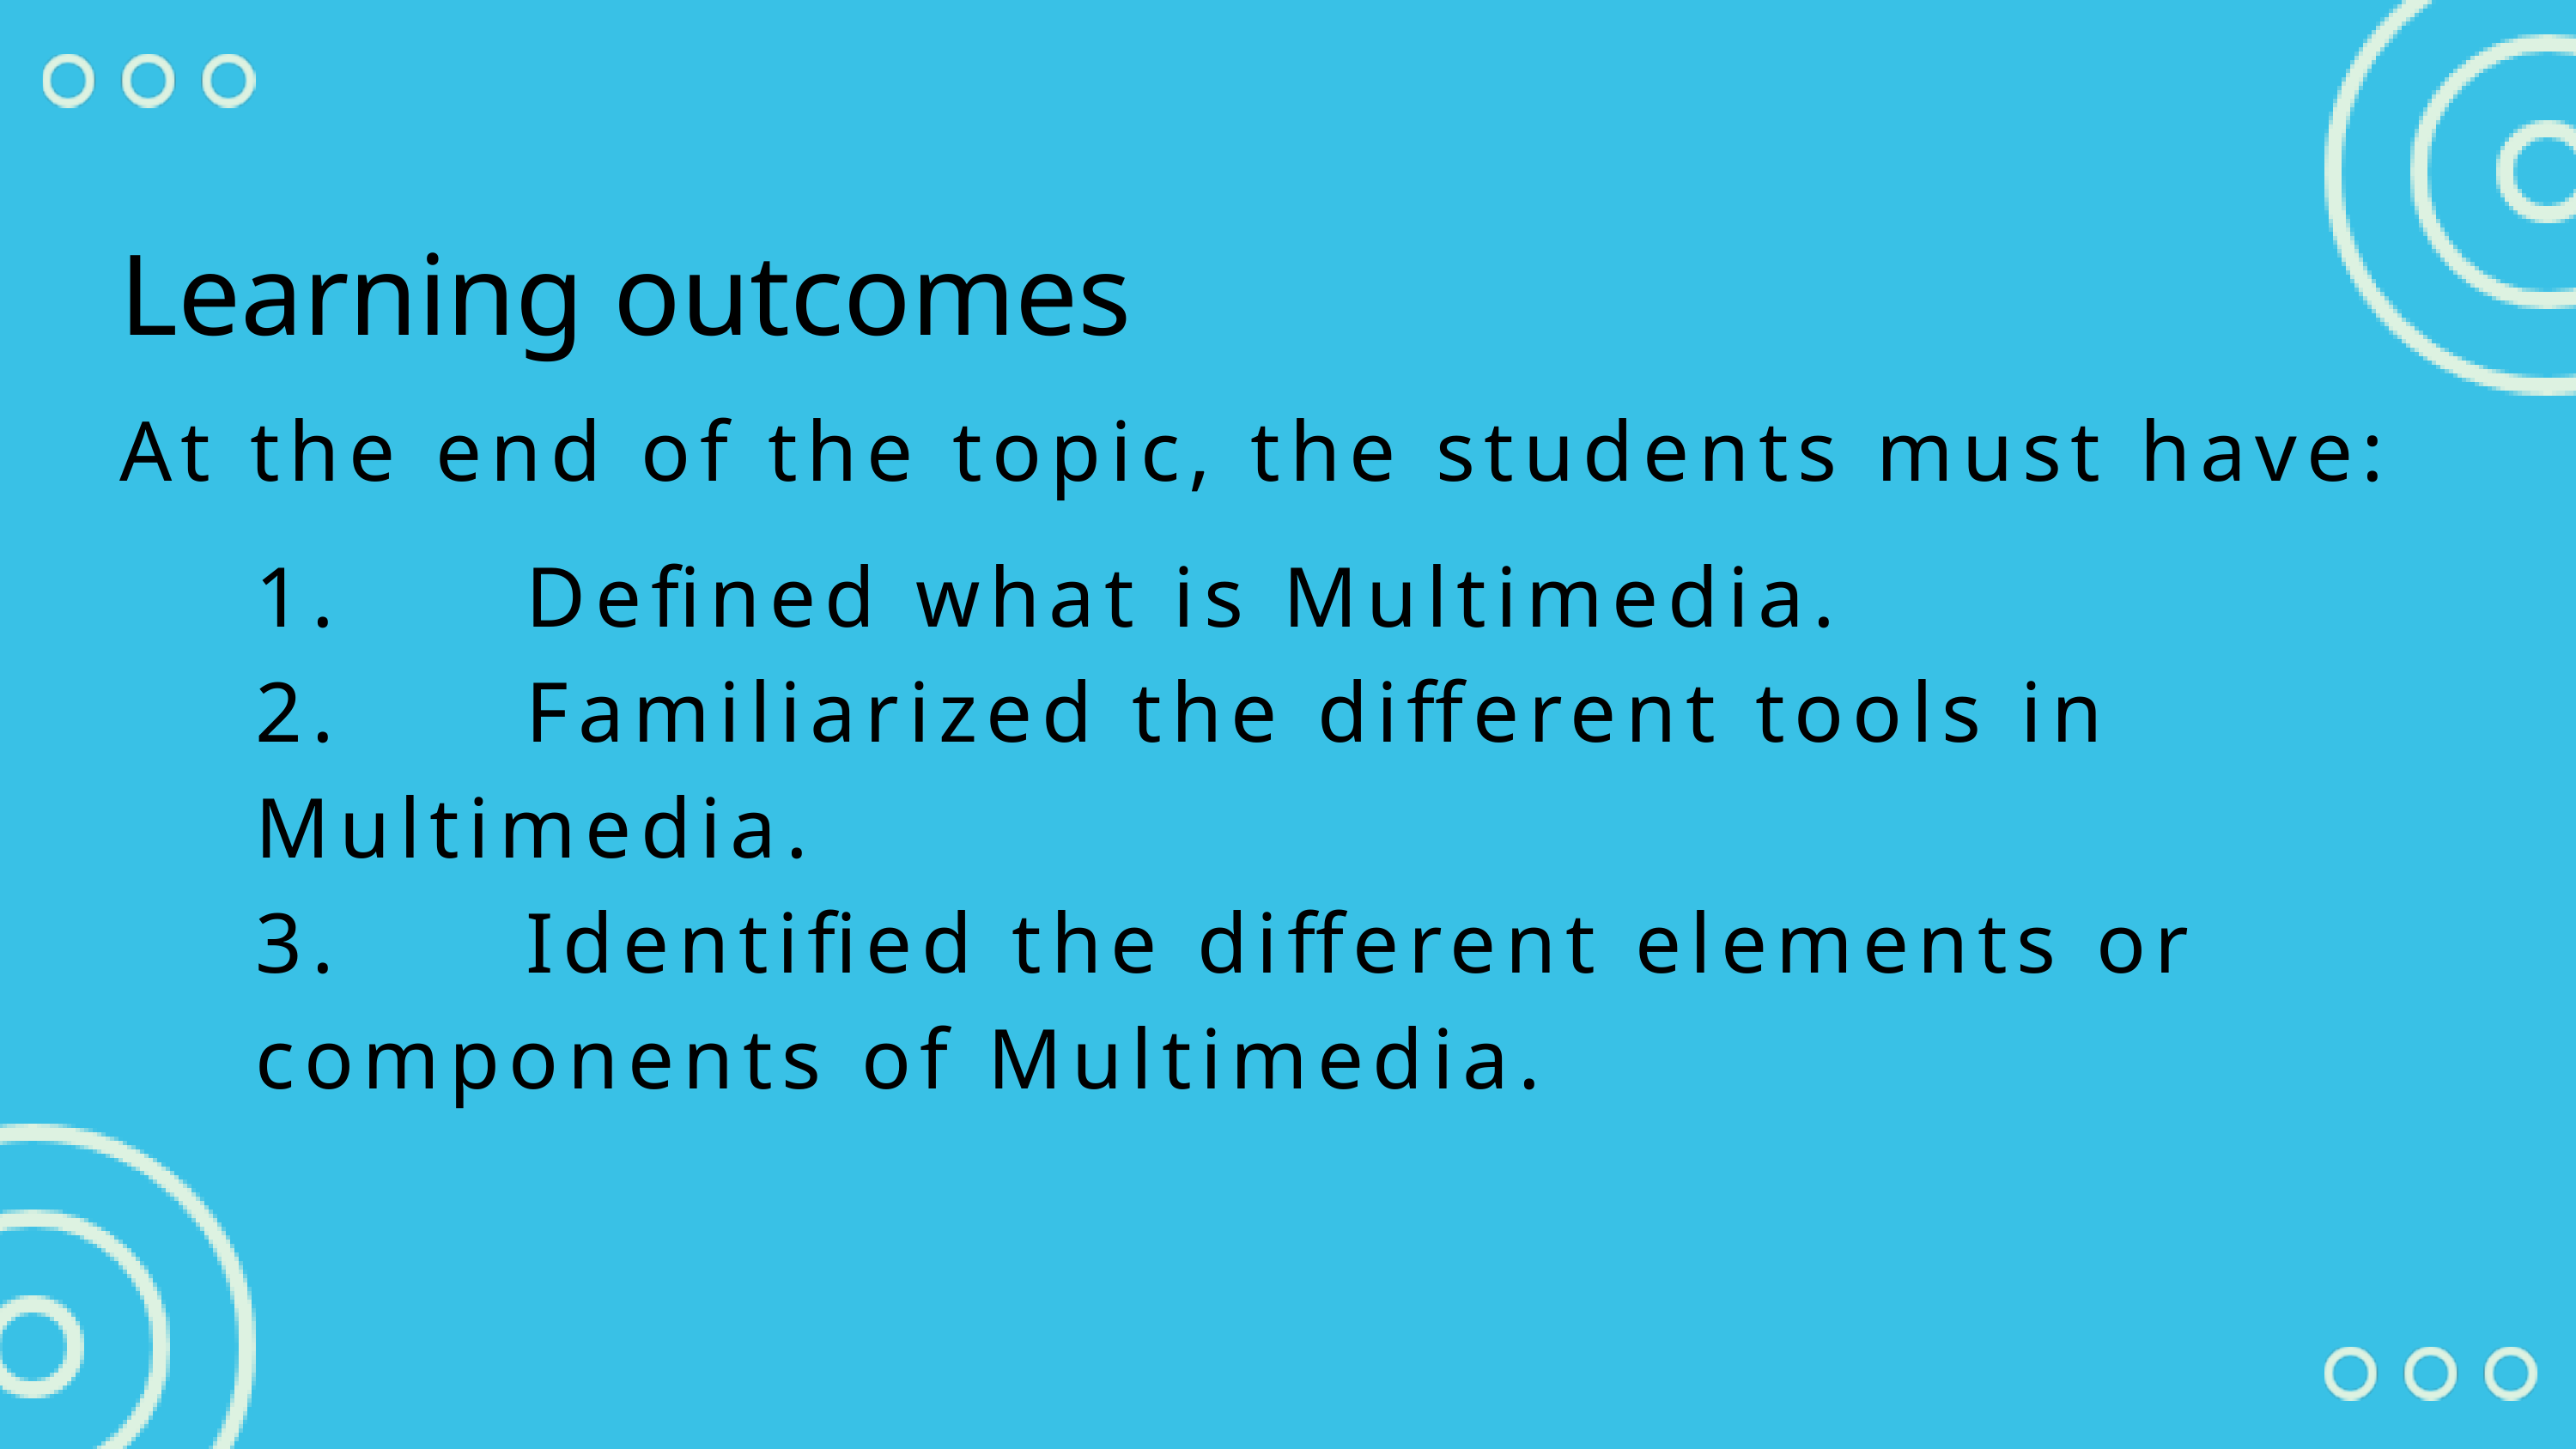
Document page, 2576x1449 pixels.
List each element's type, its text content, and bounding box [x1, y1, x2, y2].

text_box 1. Defined what is Multimedia. 2. Familiarized the different tools in Multimedia. 3. Identified the different elements or components of Multimedia. [255, 527, 2496, 1221]
text_box At the end of the topic, the students must have: [119, 382, 2432, 498]
text_box Learning outcomes [119, 201, 2039, 358]
text_box [2324, 1347, 2538, 1401]
text_box [2324, 0, 2576, 396]
text_box [0, 1124, 256, 1449]
text_box [42, 54, 256, 108]
